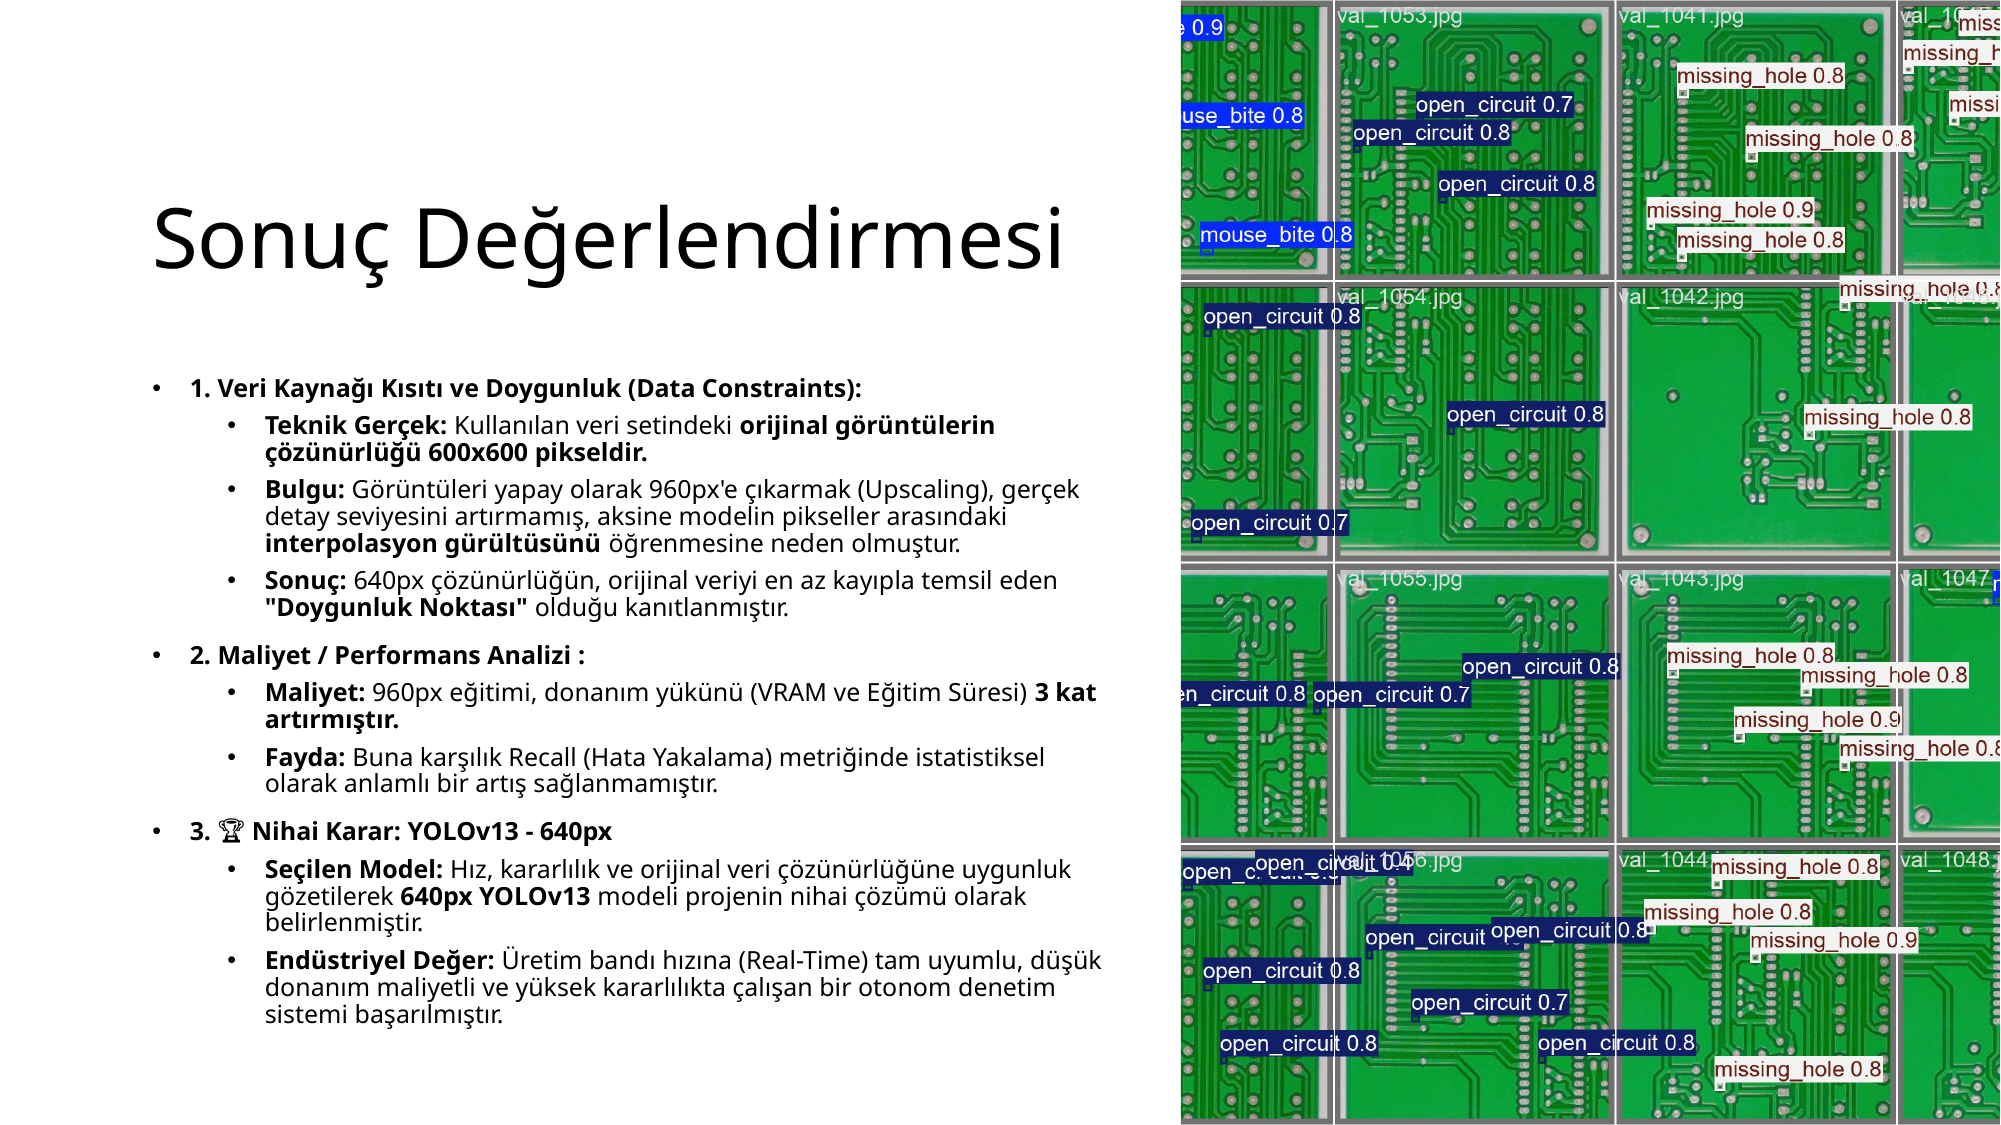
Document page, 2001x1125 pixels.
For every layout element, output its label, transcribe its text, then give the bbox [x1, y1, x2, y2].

list 1. Veri Kaynağı Kısıtı ve Doygunluk (Data Constraints): Teknik Gerçek: Kullanılan veri setindeki orijinal görüntülerin çözünürlüğü 600x600 pikseldir. Bulgu: Görüntüleri yapay olarak 960px'e çıkarmak (Upscaling), gerçek detay seviyesini artırmamış, aksine modelin pikseller arasındaki interpolasyon gürültüsünü öğrenmesine neden olmuştur. Sonuç: 640px çözünürlüğün, orijinal veriyi en az kayıpla temsil eden "Doygunluk Noktası" olduğu kanıtlanmıştır. 2. Maliyet / Performans Analizi : Maliyet: 960px eğitimi, donanım yükünü (VRAM ve Eğitim Süresi) 3 kat artırmıştır. Fayda: Buna karşılık Recall (Hata Yakalama) metriğinde istatistiksel olarak anlamlı bir artış sağlanmamıştır. 3. 🏆 Nihai Karar: YOLOv13 - 640px Seçilen Model: Hız, kararlılık ve orijinal veri çözünürlüğüne uygunluk gözetilerek 640px YOLOv13 modeli projenin nihai çözümü olarak belirlenmiştir. Endüstriyel Değer: Üretim bandı hızına (Real-Time) tam uyumlu, düşük donanım maliyetli ve yüksek kararlılıkta çalışan bir otonom denetim sistemi başarılmıştır. [137, 312, 1122, 1007]
text_box [0, 0, 1180, 1125]
title Sonuç Değerlendirmesi [137, 118, 1122, 312]
picture [1180, 0, 2000, 1125]
